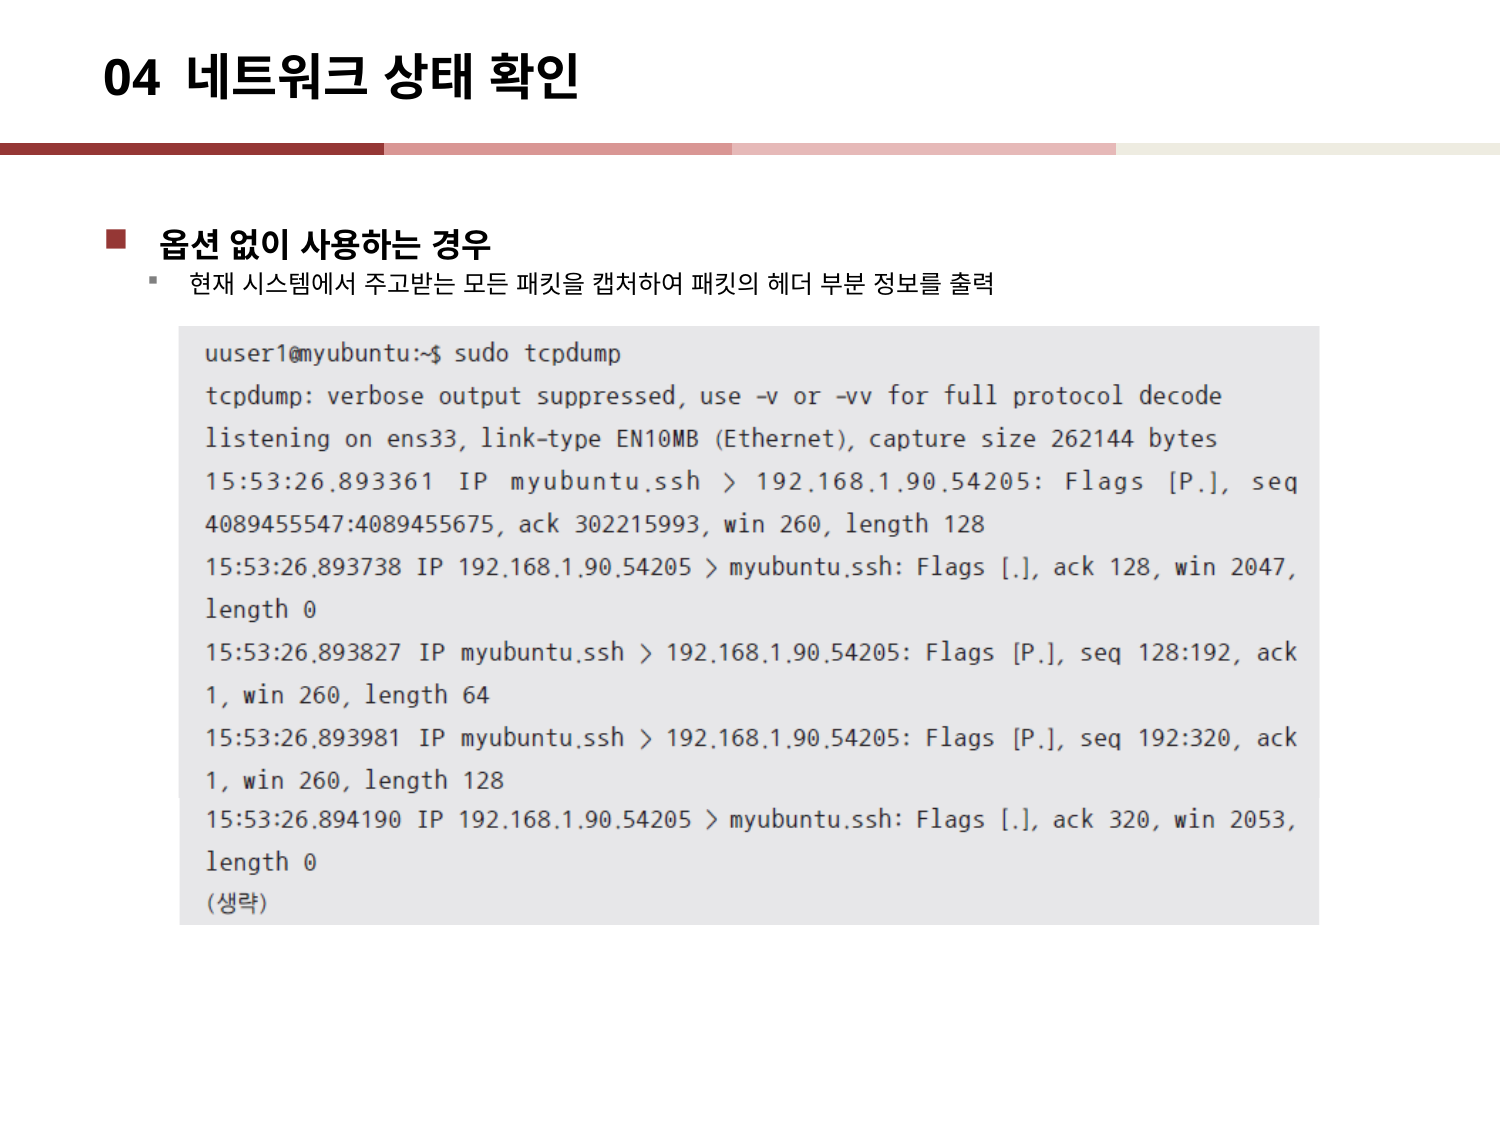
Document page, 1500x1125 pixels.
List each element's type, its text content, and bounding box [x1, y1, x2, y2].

title 04 네트워크 상태 확인 [88, 30, 1330, 121]
list 옵션 없이 사용하는 경우 현재 시스템에서 주고받는 모든 패킷을 캡처하여 패킷의 헤더 부분 정보를 출력 [88, 196, 1436, 1083]
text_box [176, 326, 1326, 925]
